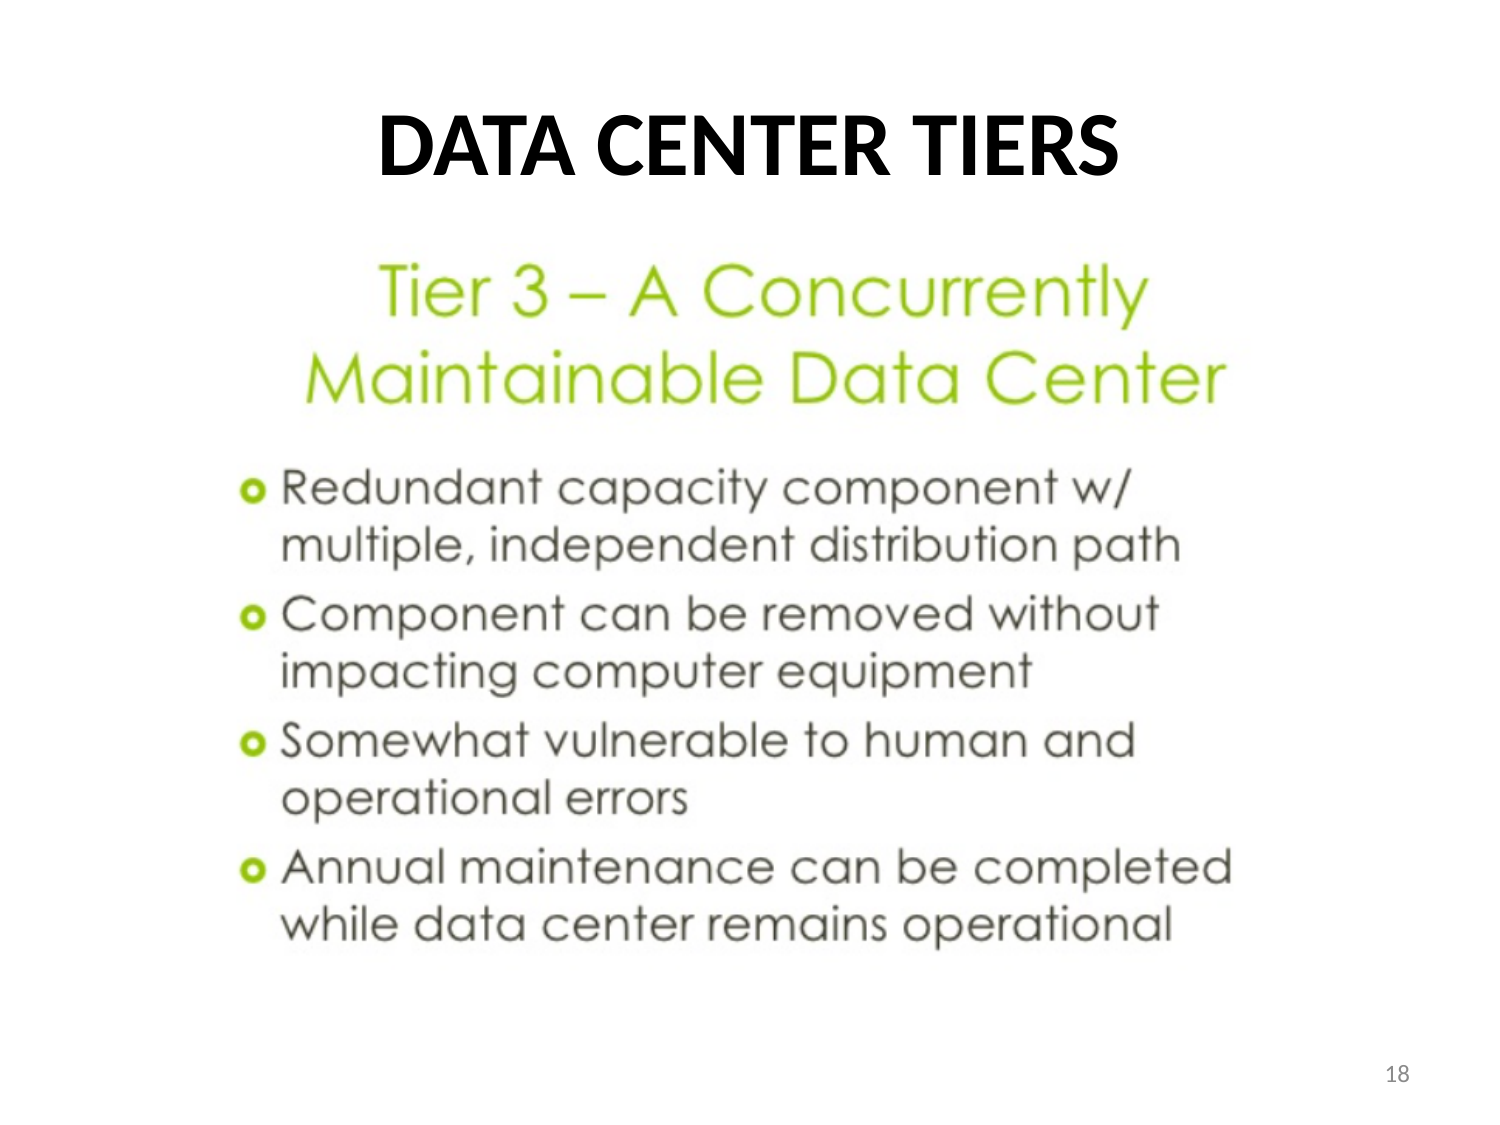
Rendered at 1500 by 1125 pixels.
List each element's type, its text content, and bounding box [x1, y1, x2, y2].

slide_number 18 [1074, 1042, 1425, 1103]
title DATA CENTER TIERS [75, 45, 1425, 233]
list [206, 243, 1294, 1000]
